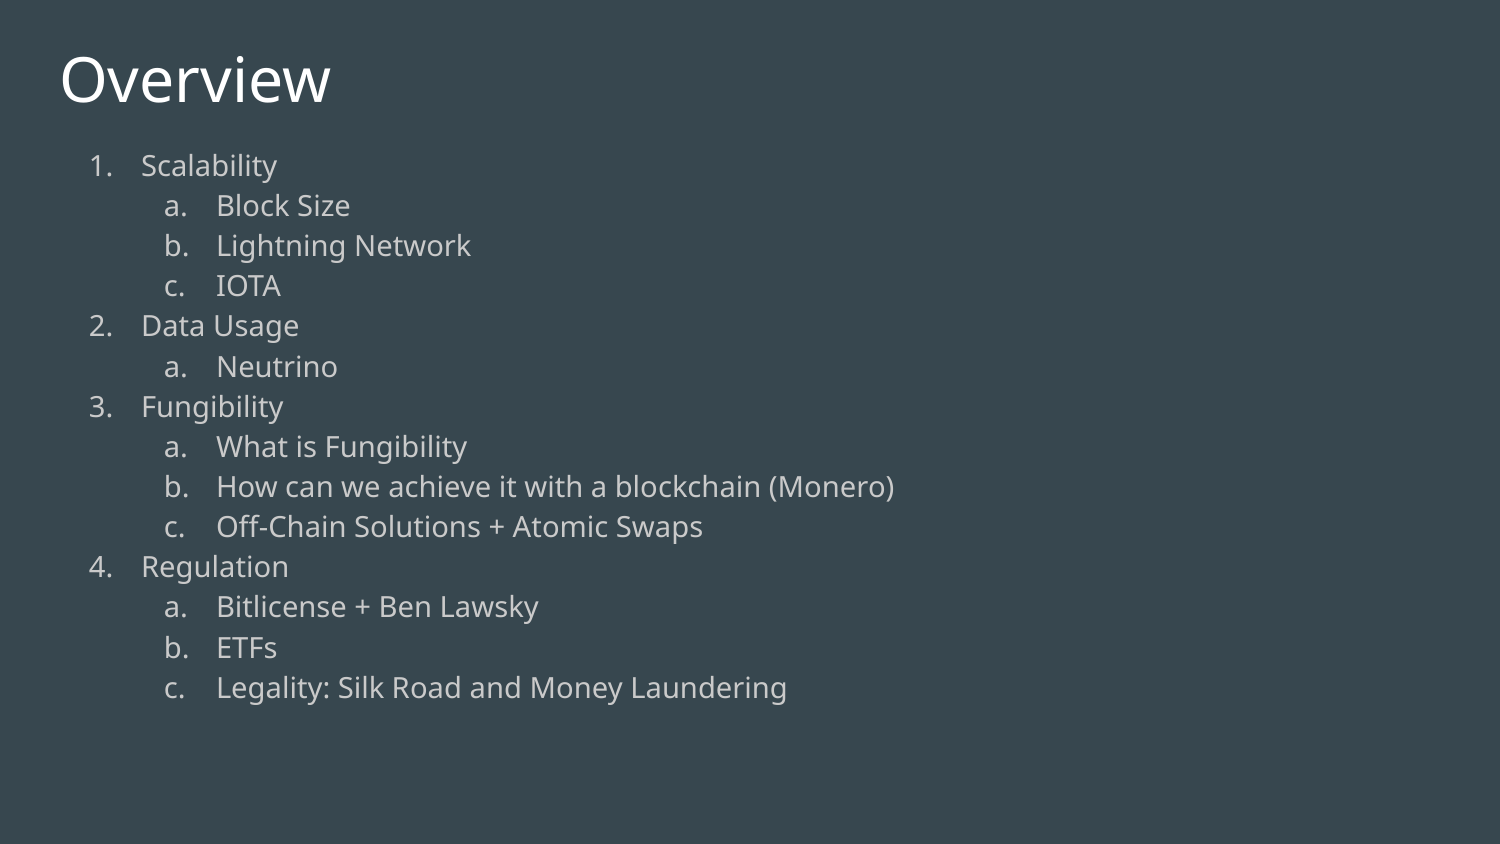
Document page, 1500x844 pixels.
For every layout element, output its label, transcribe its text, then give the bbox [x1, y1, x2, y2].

title Overview [44, 24, 1442, 119]
list Scalability Block Size Lightning Network IOTA Data Usage Neutrino Fungibility What is Fungibility How can we achieve it with a blockchain (Monero) Off-Chain Solutions + Atomic Swaps Regulation Bitlicense + Ben Lawsky ETFs Legality: Silk Road and Money Laundering [51, 126, 1449, 688]
